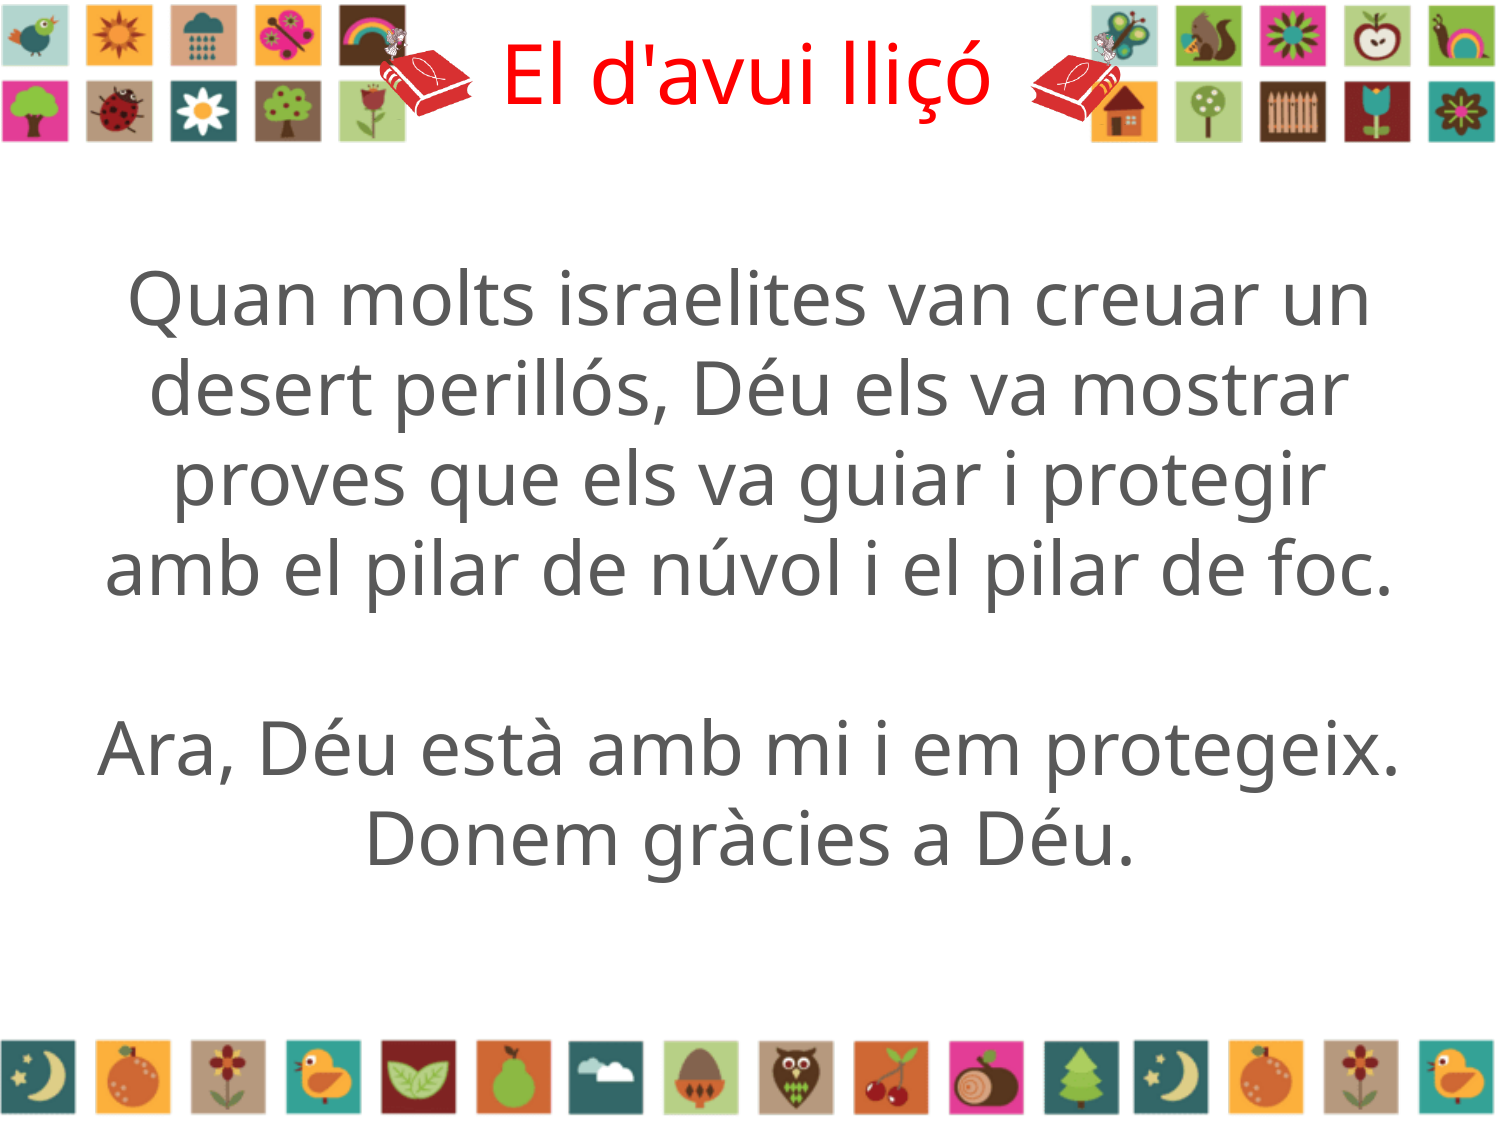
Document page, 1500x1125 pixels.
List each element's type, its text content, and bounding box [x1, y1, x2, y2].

picture [0, 3, 505, 150]
text_box El d'avui lliçó [425, 13, 1078, 129]
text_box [0, 1028, 1500, 1118]
picture [998, 3, 1500, 150]
text_box Quan molts israelites van creuar un desert perillós, Déu els va mostrar proves que els va guiar i protegir amb el pilar de núvol i el pilar de foc. Ara, Déu està amb mi i em protegeix. Donem gràcies a Déu. [76, 243, 1424, 889]
